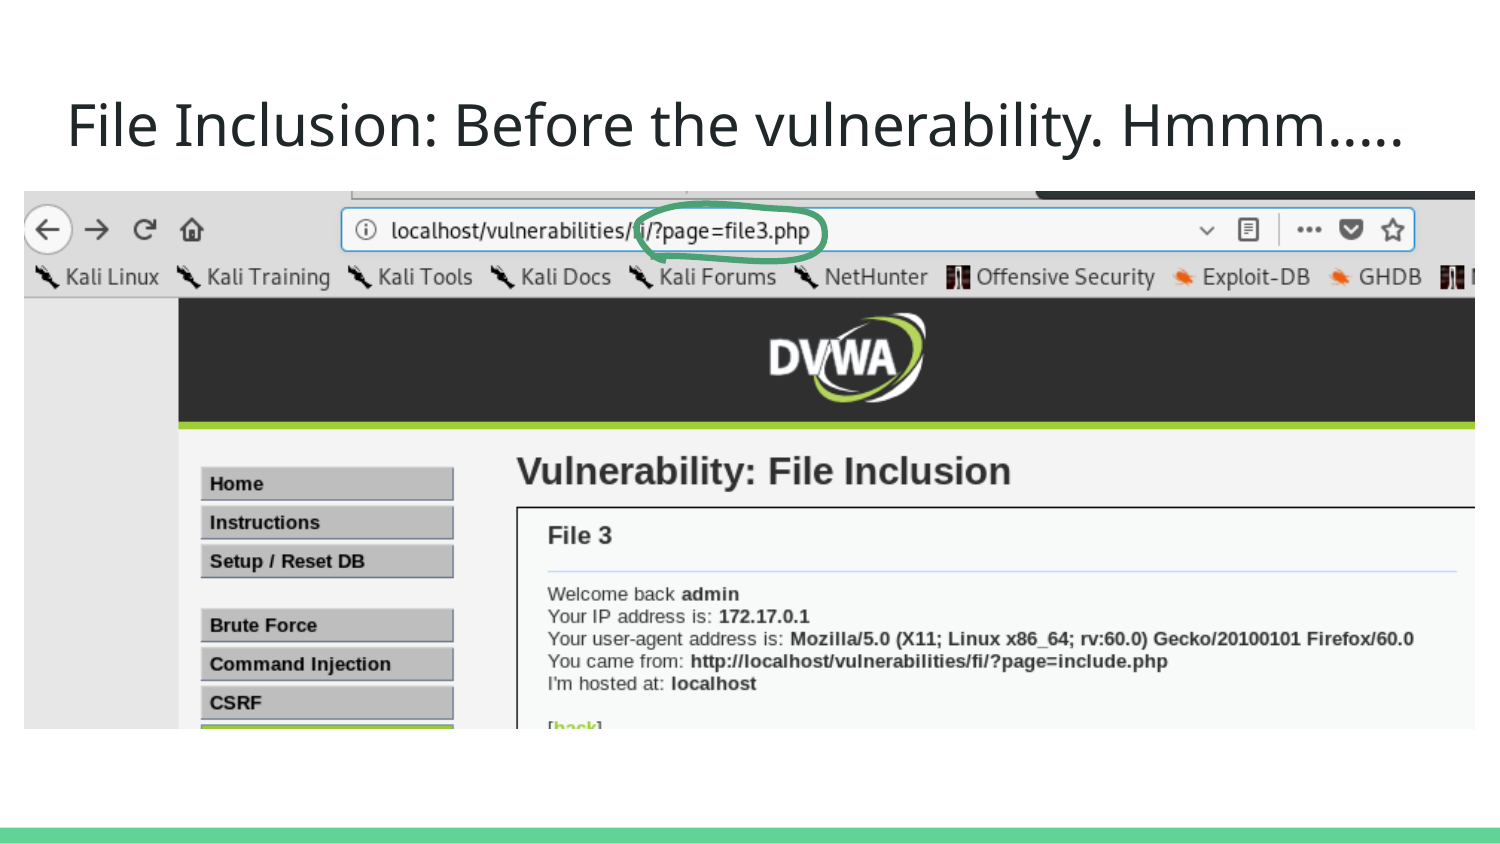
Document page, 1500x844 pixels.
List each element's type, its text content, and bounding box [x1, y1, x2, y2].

title File Inclusion: Before the vulnerability. Hmmm..... [51, 72, 1449, 167]
picture [24, 191, 1476, 730]
